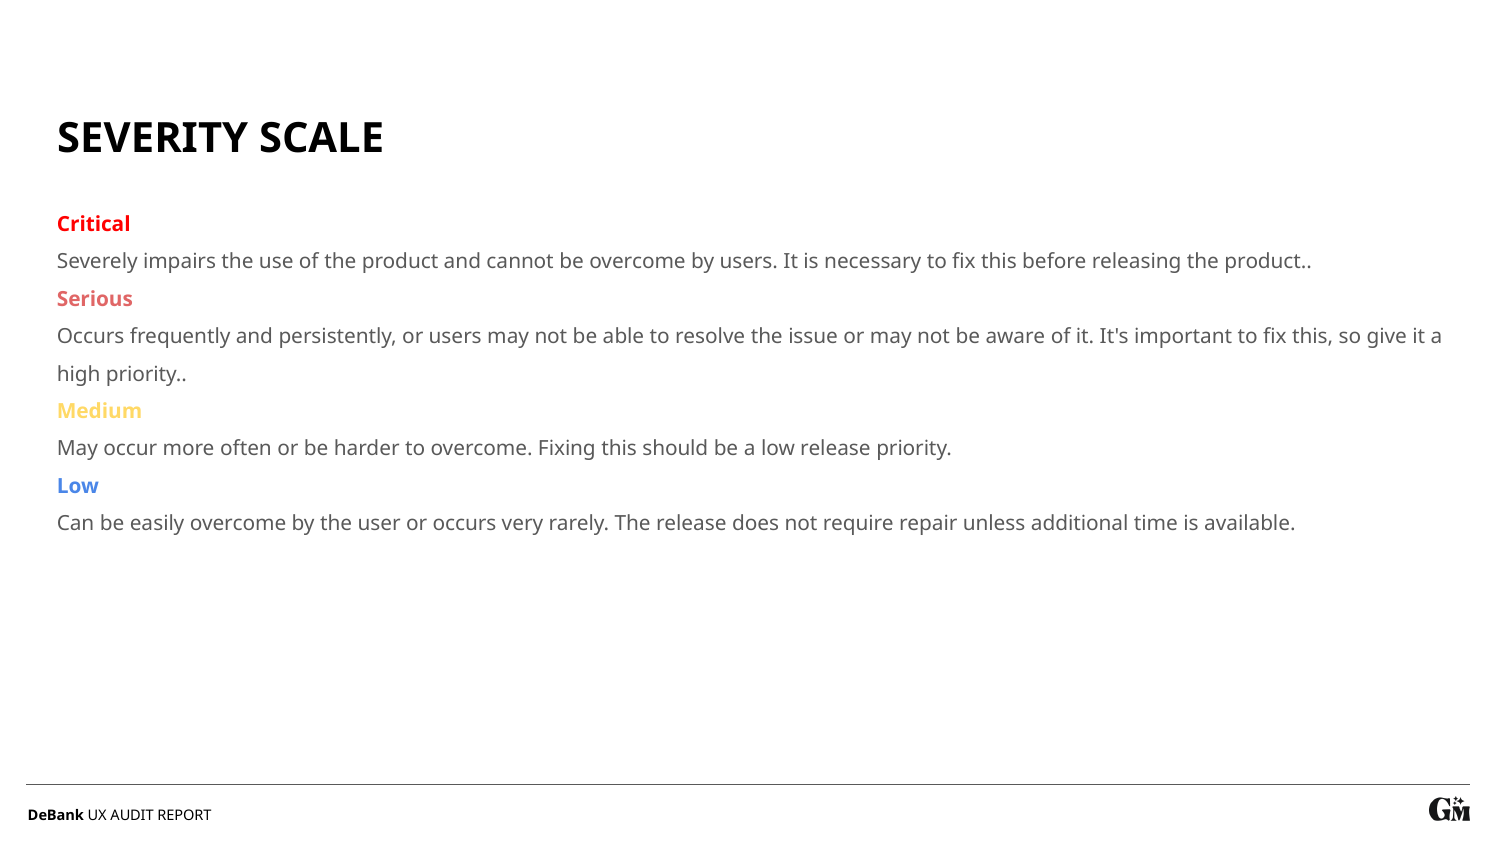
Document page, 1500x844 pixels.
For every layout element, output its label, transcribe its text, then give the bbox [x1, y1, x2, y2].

text_box Critical Severely impairs the use of the product and cannot be overcome by users. It is necessary to fix this before releasing the product.. Serious Occurs frequently and persistently, or users may not be able to resolve the issue or may not be aware of it. It's important to fix this, so give it a high priority.. Medium May occur more often or be harder to overcome. Fixing this should be a low release priority. Low Can be easily overcome by the user or occurs very rarely. The release does not require repair unless additional time is available. [41, 182, 1460, 550]
picture [1429, 796, 1470, 821]
text_box SEVERITY SCALE [41, 96, 768, 176]
